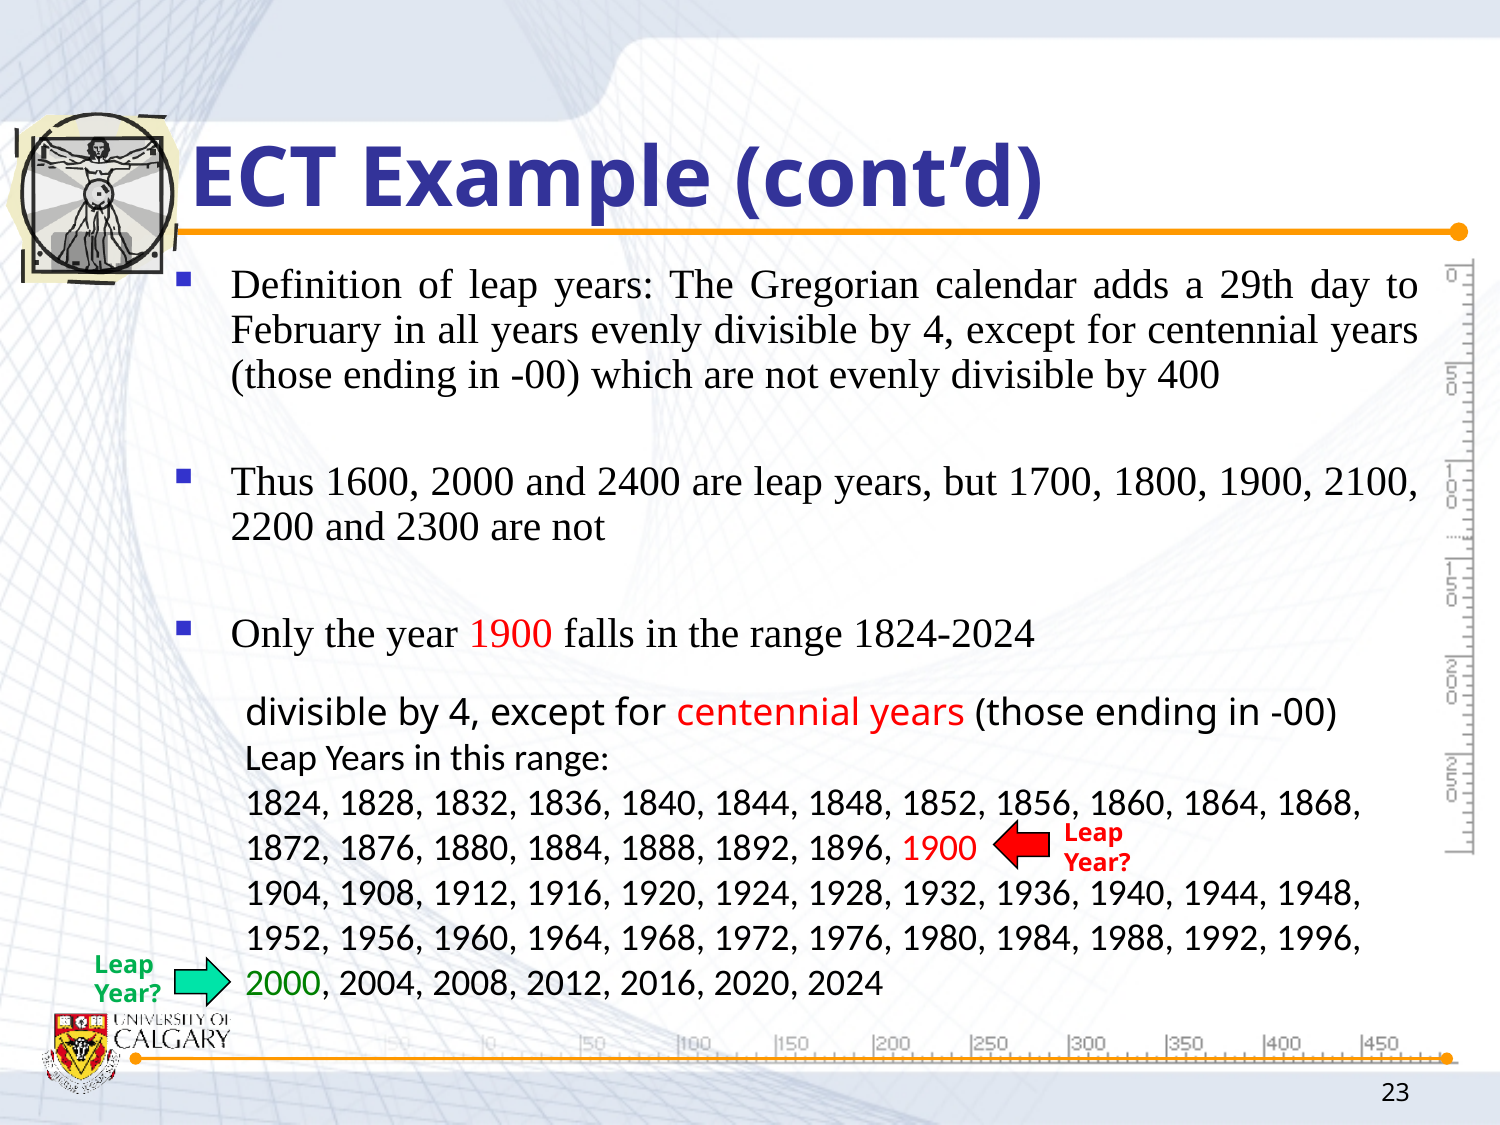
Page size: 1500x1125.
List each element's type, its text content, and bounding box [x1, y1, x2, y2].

title ECT Example (cont’d) [174, 42, 1468, 231]
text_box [76, 940, 231, 1017]
picture [0, 0, 1500, 1125]
slide_number 23 [1112, 1051, 1426, 1118]
text_box divisible by 4, except for centennial years (those ending in -00) Leap Years in this range: 1824, 1828, 1832, 1836, 1840, 1844, 1848, 1852, 1856, 1860, 1864, 1868, 1872, 1876, 1880, 1884, 1888, 1892, 1896, 1900 1904, 1908, 1912, 1916, 1920, 1924, 1928, 1932, 1936, 1940, 1944, 1948, 1952, 1956, 1960, 1964, 1968, 1972, 1976, 1980, 1984, 1988, 1992, 1996, 2000, 2004, 2008, 2012, 2016, 2020, 2024 [230, 680, 1435, 1011]
list Definition of leap years: The Gregorian calendar adds a 29th day to February in all years evenly divisible by 4, except for centennial years (those ending in -00) which are not evenly divisible by 400 Thus 1600, 2000 and 2400 are leap years, but 1700, 1800, 1900, 2100, 2200 and 2300 are not Only the year 1900 falls in the range 1824-2024 [159, 255, 1436, 705]
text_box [993, 809, 1188, 886]
